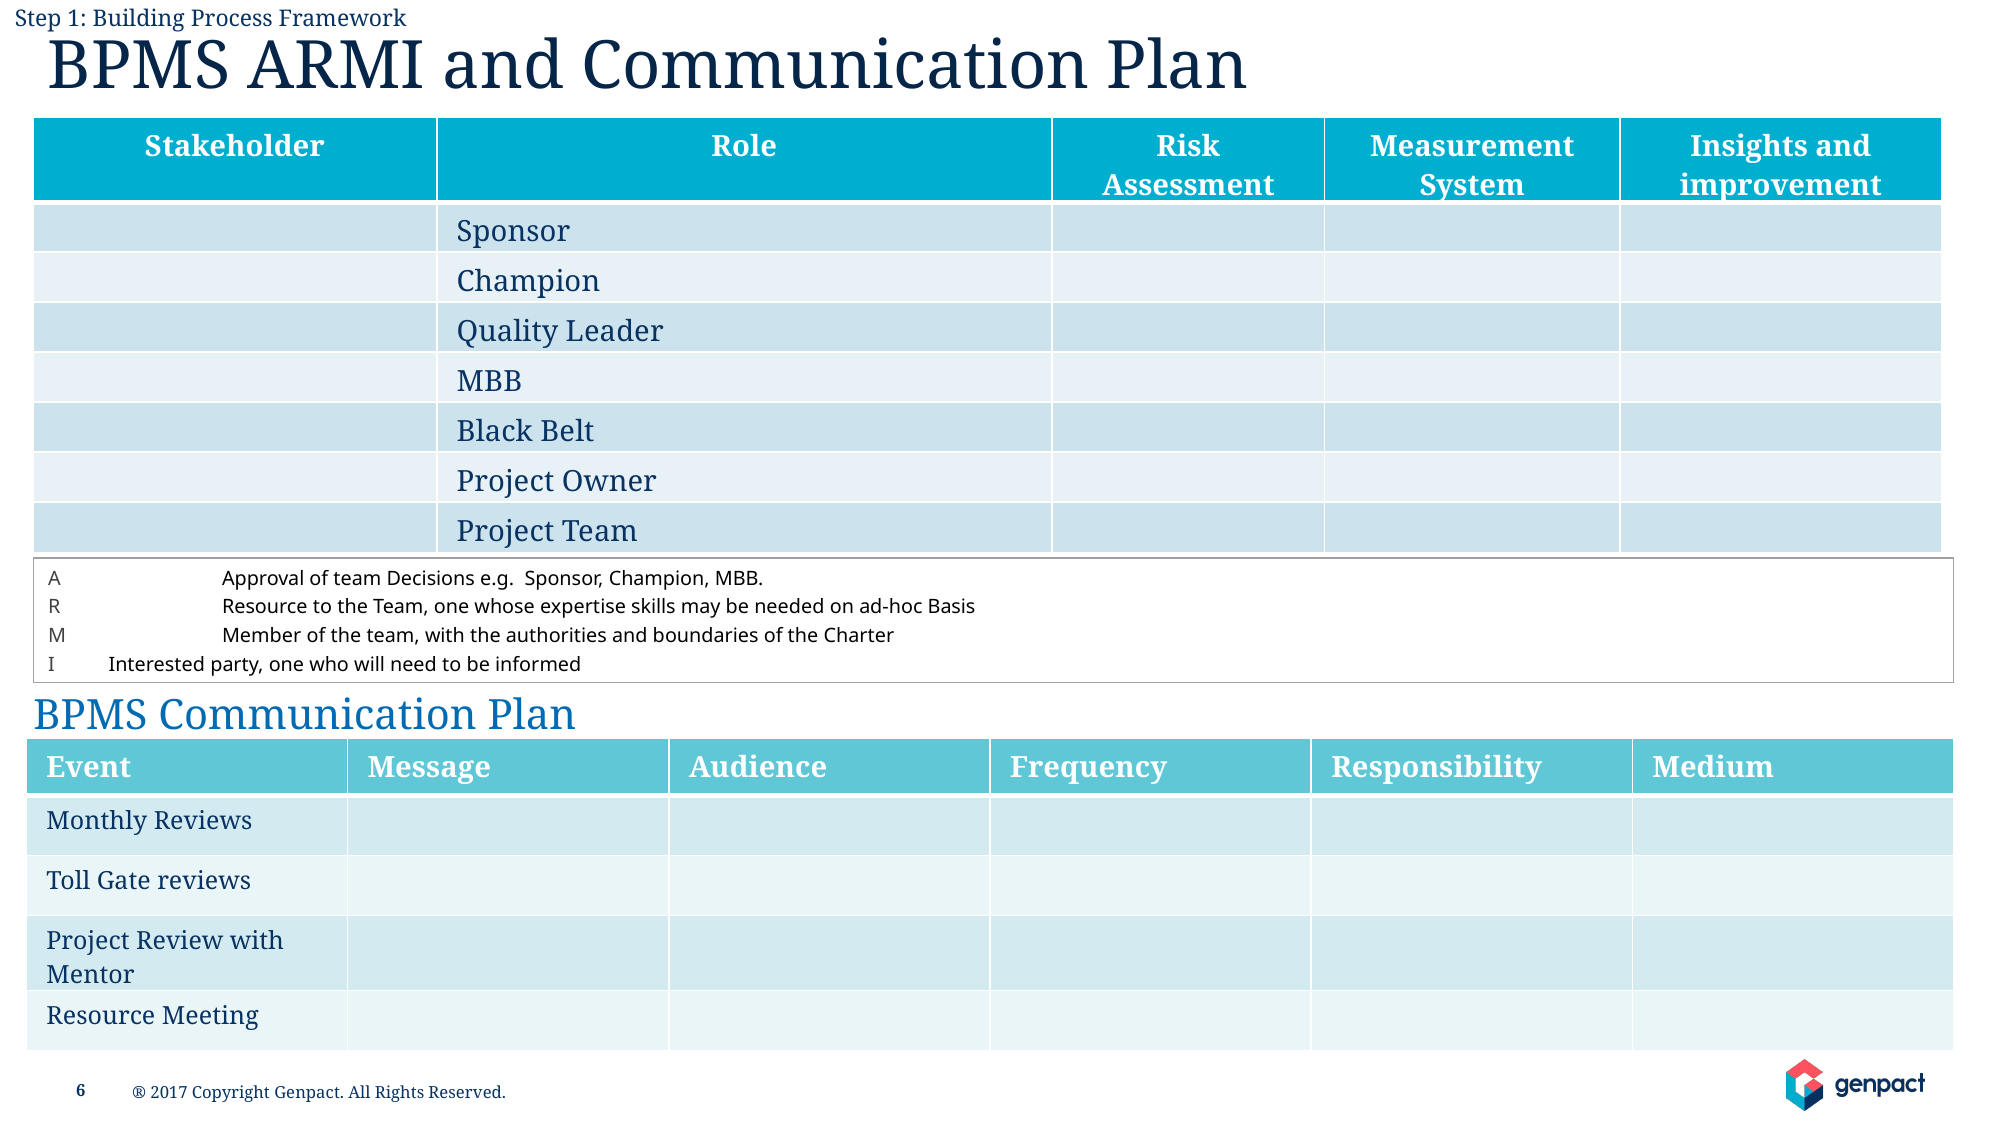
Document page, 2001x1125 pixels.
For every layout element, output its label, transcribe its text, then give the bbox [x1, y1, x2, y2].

table_cell [1325, 453, 1619, 501]
table_cell [348, 916, 668, 990]
table_header Insights and improvement [1621, 118, 1941, 200]
table_cell [1053, 353, 1324, 401]
table_cell [34, 453, 436, 501]
table_header Measurement System [1325, 118, 1619, 200]
table_cell [1633, 916, 1953, 990]
table_cell [34, 353, 436, 401]
table_cell [1325, 205, 1619, 251]
table_cell [34, 253, 436, 301]
table_cell Champion [438, 253, 1051, 301]
table_header Risk Assessment [1053, 118, 1324, 200]
table_cell Resource Meeting [27, 991, 347, 1050]
table_cell Project Owner [438, 453, 1051, 501]
table_cell [670, 991, 989, 1050]
table_cell [348, 991, 668, 1050]
table_cell Toll Gate reviews [27, 856, 347, 915]
table_cell [1621, 253, 1941, 301]
table_cell [348, 798, 668, 855]
table_cell [34, 503, 436, 552]
table_cell [1621, 353, 1941, 401]
table_cell [1621, 303, 1941, 351]
table_cell [1053, 205, 1324, 251]
table_cell [670, 856, 989, 915]
text_box BPMS Communication Plan [33, 688, 1834, 738]
table_header Role [438, 118, 1051, 200]
table_cell [1325, 303, 1619, 351]
table_cell [1312, 798, 1632, 855]
table_cell Project Team [438, 503, 1051, 552]
table_cell [1325, 503, 1619, 552]
table_cell [991, 856, 1310, 915]
table_cell Sponsor [438, 205, 1051, 251]
table_cell [1621, 453, 1941, 501]
table_cell Quality Leader [438, 303, 1051, 351]
table_cell [1633, 991, 1953, 1050]
table_cell [1621, 205, 1941, 251]
table_cell [34, 303, 436, 351]
table_cell [1053, 453, 1324, 501]
table_header Message [348, 739, 668, 793]
table_header Frequency [991, 739, 1310, 793]
table_cell [1053, 253, 1324, 301]
table_cell [1312, 991, 1632, 1050]
table_cell [1621, 403, 1941, 451]
table_header Audience [670, 739, 989, 793]
table_header Responsibility [1312, 739, 1632, 793]
table_cell [1325, 253, 1619, 301]
table_cell [1325, 353, 1619, 401]
table_cell [991, 916, 1310, 990]
table_cell [1325, 403, 1619, 451]
text_box BPMS ARMI and Communication Plan [33, 14, 1651, 110]
table_cell [991, 991, 1310, 1050]
table_cell [34, 403, 436, 451]
table_header Medium [1633, 739, 1953, 793]
table_cell MBB [438, 353, 1051, 401]
table_cell [1633, 856, 1953, 915]
table_cell [34, 205, 436, 251]
text_box Step 1: Building Process Framework [0, 0, 817, 39]
table_cell Monthly Reviews [27, 798, 347, 855]
table_cell [1053, 403, 1324, 451]
picture [1786, 1059, 1925, 1111]
text_box A Approval of team Decisions e.g. Sponsor, Champion, MBB. R Resource to the Team, one whose expertise skills may be needed on ad-hoc Basis M Member of the team, with the authorities and boundaries of the Charter I Interested party, one who will need to be informed [33, 557, 1954, 683]
table_cell Project Review with Mentor [27, 916, 347, 990]
table_cell [1621, 503, 1941, 552]
table_cell [991, 798, 1310, 855]
table_cell [670, 916, 989, 990]
table_cell [1312, 916, 1632, 990]
table_cell [1633, 798, 1953, 855]
table_cell [1053, 503, 1324, 552]
table_cell [1053, 303, 1324, 351]
table_cell [1312, 856, 1632, 915]
table_cell Black Belt [438, 403, 1051, 451]
table_header Stakeholder [34, 118, 436, 200]
table_cell [348, 856, 668, 915]
table_header Event [27, 739, 347, 793]
table_cell [670, 798, 989, 855]
